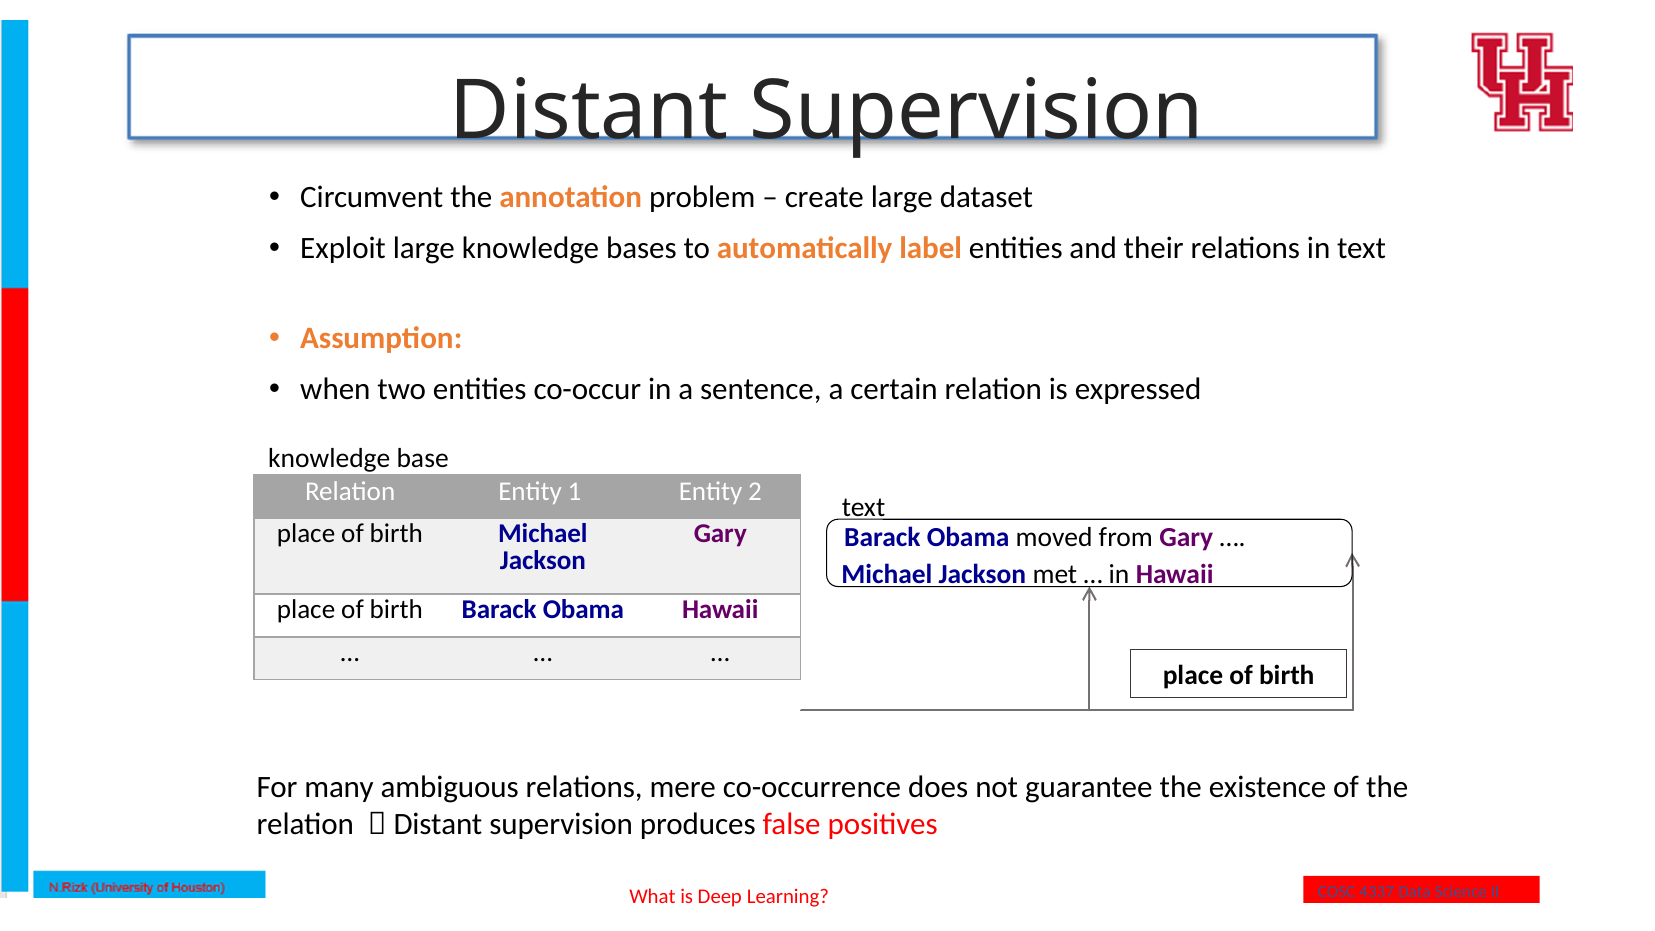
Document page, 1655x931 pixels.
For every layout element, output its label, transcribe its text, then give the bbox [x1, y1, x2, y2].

picture [159, 883, 168, 891]
picture [63, 883, 87, 891]
table_cell … [255, 638, 446, 679]
list Circumvent the annotation problem – create large dataset Exploit large knowledge bases to automatically label entities and their relations in text Assumption: when two entities co-occur in a sentence, a certain relation is expressed [254, 173, 1412, 445]
picture [208, 885, 218, 891]
table_header Relation [255, 481, 446, 517]
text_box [800, 552, 1353, 711]
picture [193, 884, 207, 891]
table_cell … [640, 638, 800, 679]
table_header Entity 2 [640, 476, 800, 517]
table_cell Michael Jackson [446, 519, 640, 593]
text_box Barack Obama moved from Gary …. [829, 511, 1261, 548]
text_box Distant Supervision [281, 24, 1373, 173]
picture [50, 883, 58, 891]
table_cell Gary [640, 519, 800, 593]
picture [102, 883, 152, 894]
text_box text [827, 481, 901, 530]
text_box For many ambiguous relations, mere co-occurrence does not guarantee the existence of the relation  Distant supervision produces false positives [241, 758, 1424, 848]
table_header Entity 1 [446, 476, 640, 517]
picture [172, 883, 183, 891]
picture [0, 20, 1573, 898]
text_box [1261, 518, 1353, 552]
text_box Michael Jackson met … in Hawaii [826, 548, 1333, 552]
picture [700, 891, 707, 898]
table_cell place of birth [255, 519, 446, 593]
text_box knowledge base [253, 432, 464, 481]
table_cell … [446, 638, 640, 679]
table_cell Barack Obama [446, 595, 640, 636]
picture [92, 883, 98, 894]
table_cell Hawaii [640, 595, 800, 636]
table_cell place of birth [255, 595, 446, 636]
